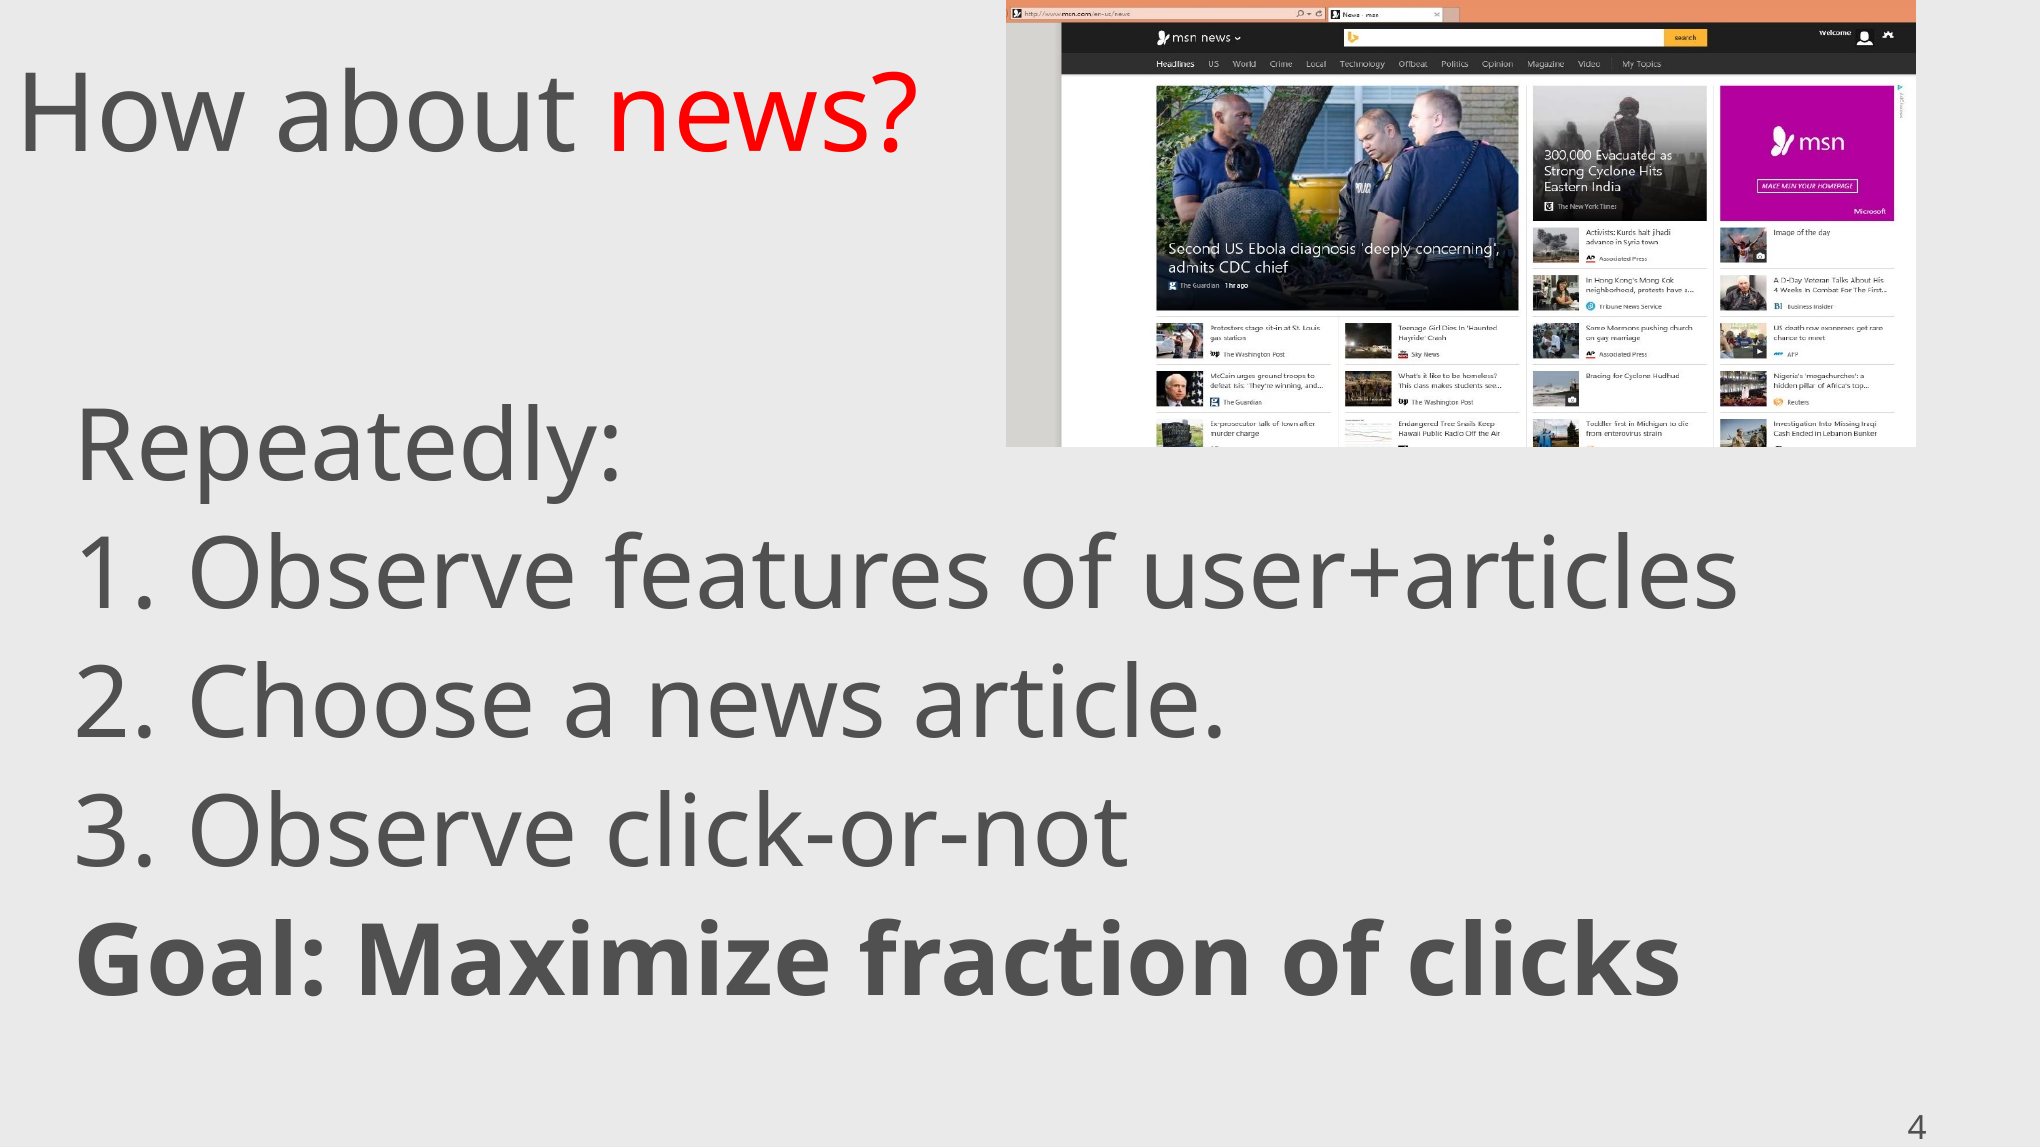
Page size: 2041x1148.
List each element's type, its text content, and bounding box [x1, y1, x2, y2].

picture [1006, 0, 1916, 447]
text_box Repeatedly: Observe features of user+articles Choose a news article. Observe click-or-not Goal: Maximize fraction of clicks [58, 386, 1963, 1148]
text_box How about news? [0, 4, 952, 227]
